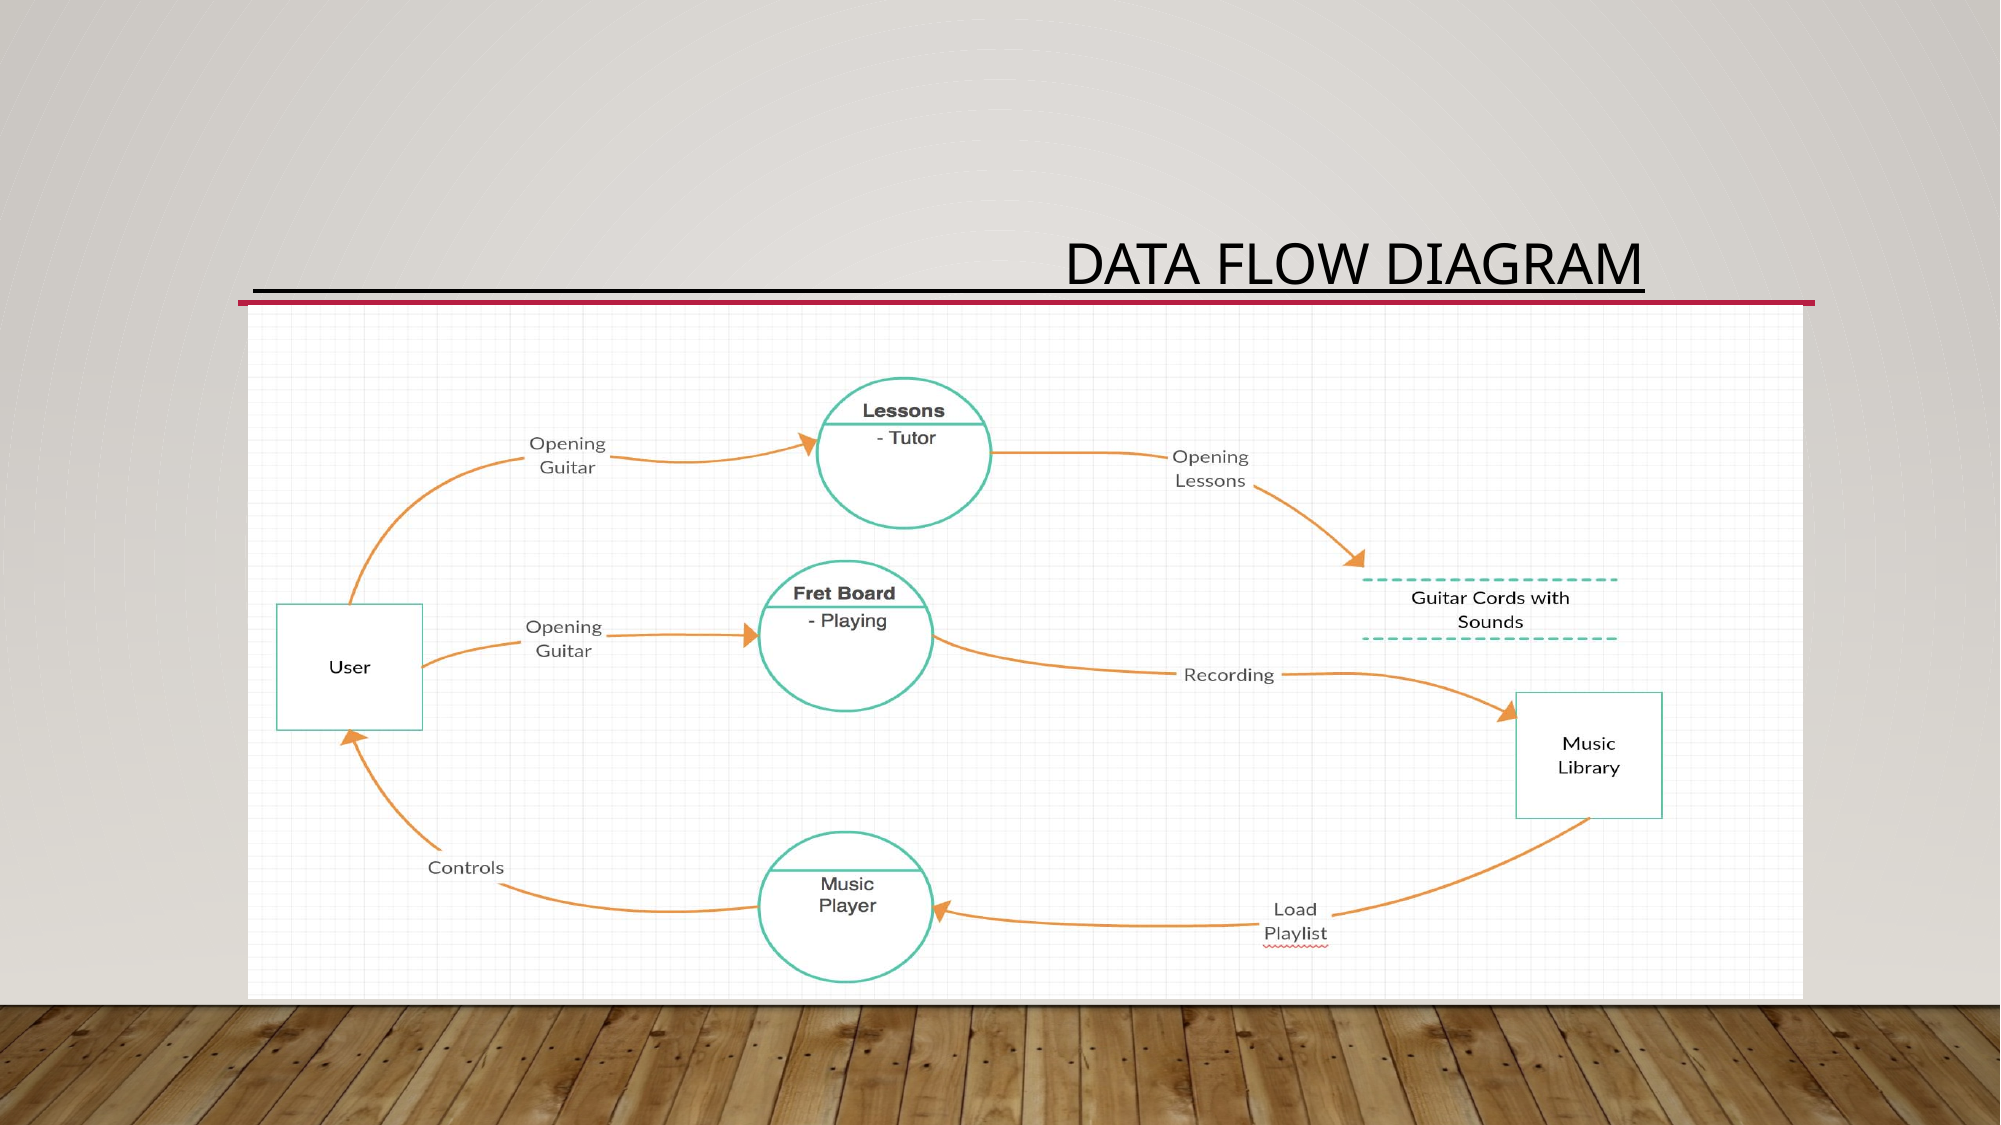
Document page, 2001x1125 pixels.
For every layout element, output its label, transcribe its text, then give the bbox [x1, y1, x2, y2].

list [248, 305, 1804, 1000]
picture [0, 1005, 2000, 1125]
title Data flow diagram [238, 228, 1814, 306]
